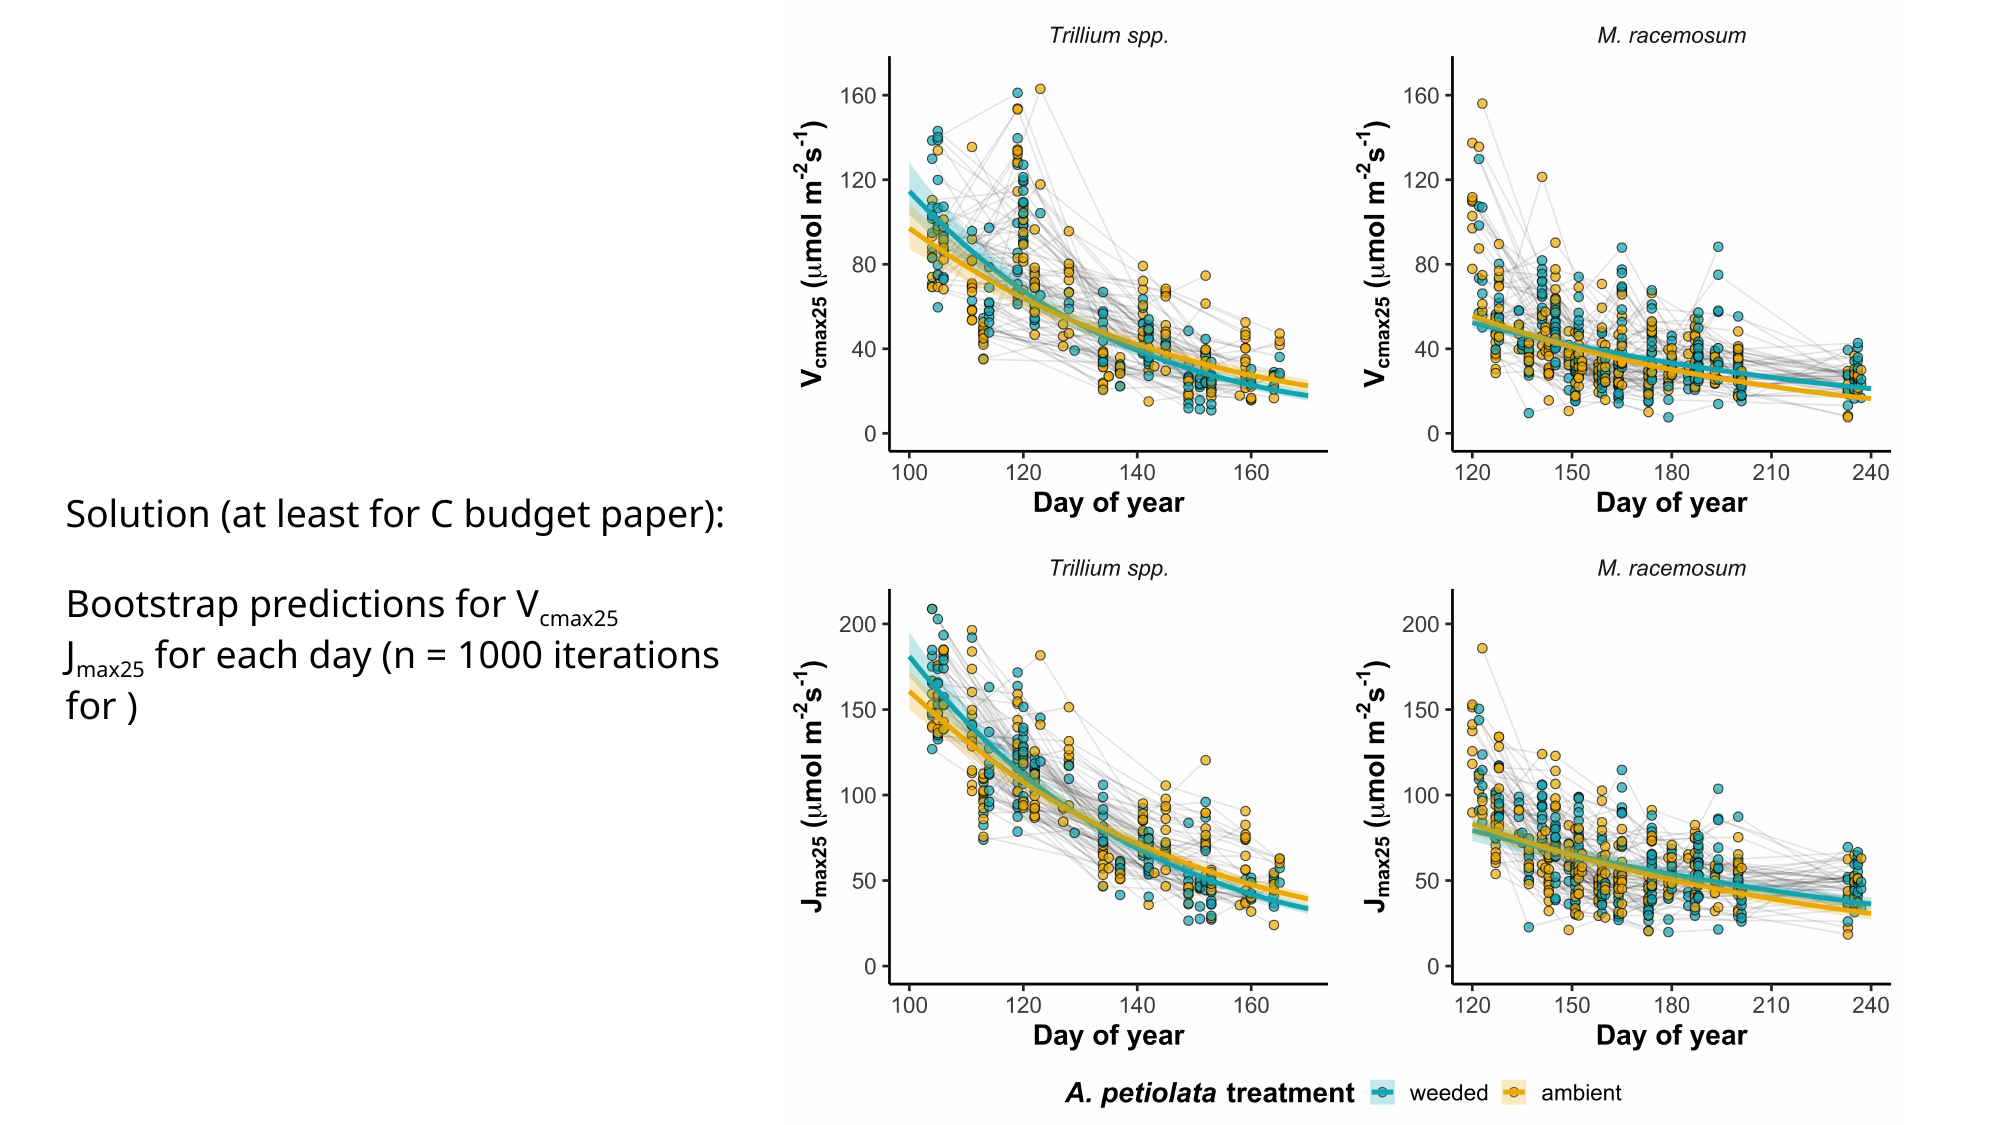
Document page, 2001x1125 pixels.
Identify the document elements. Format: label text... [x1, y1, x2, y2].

text_box Solution (at least for C budget paper): Bootstrap predictions for Vcmax25 Jmax25 for each day (n = 1000 iterations for ) [50, 482, 741, 735]
picture [778, 0, 1905, 1125]
